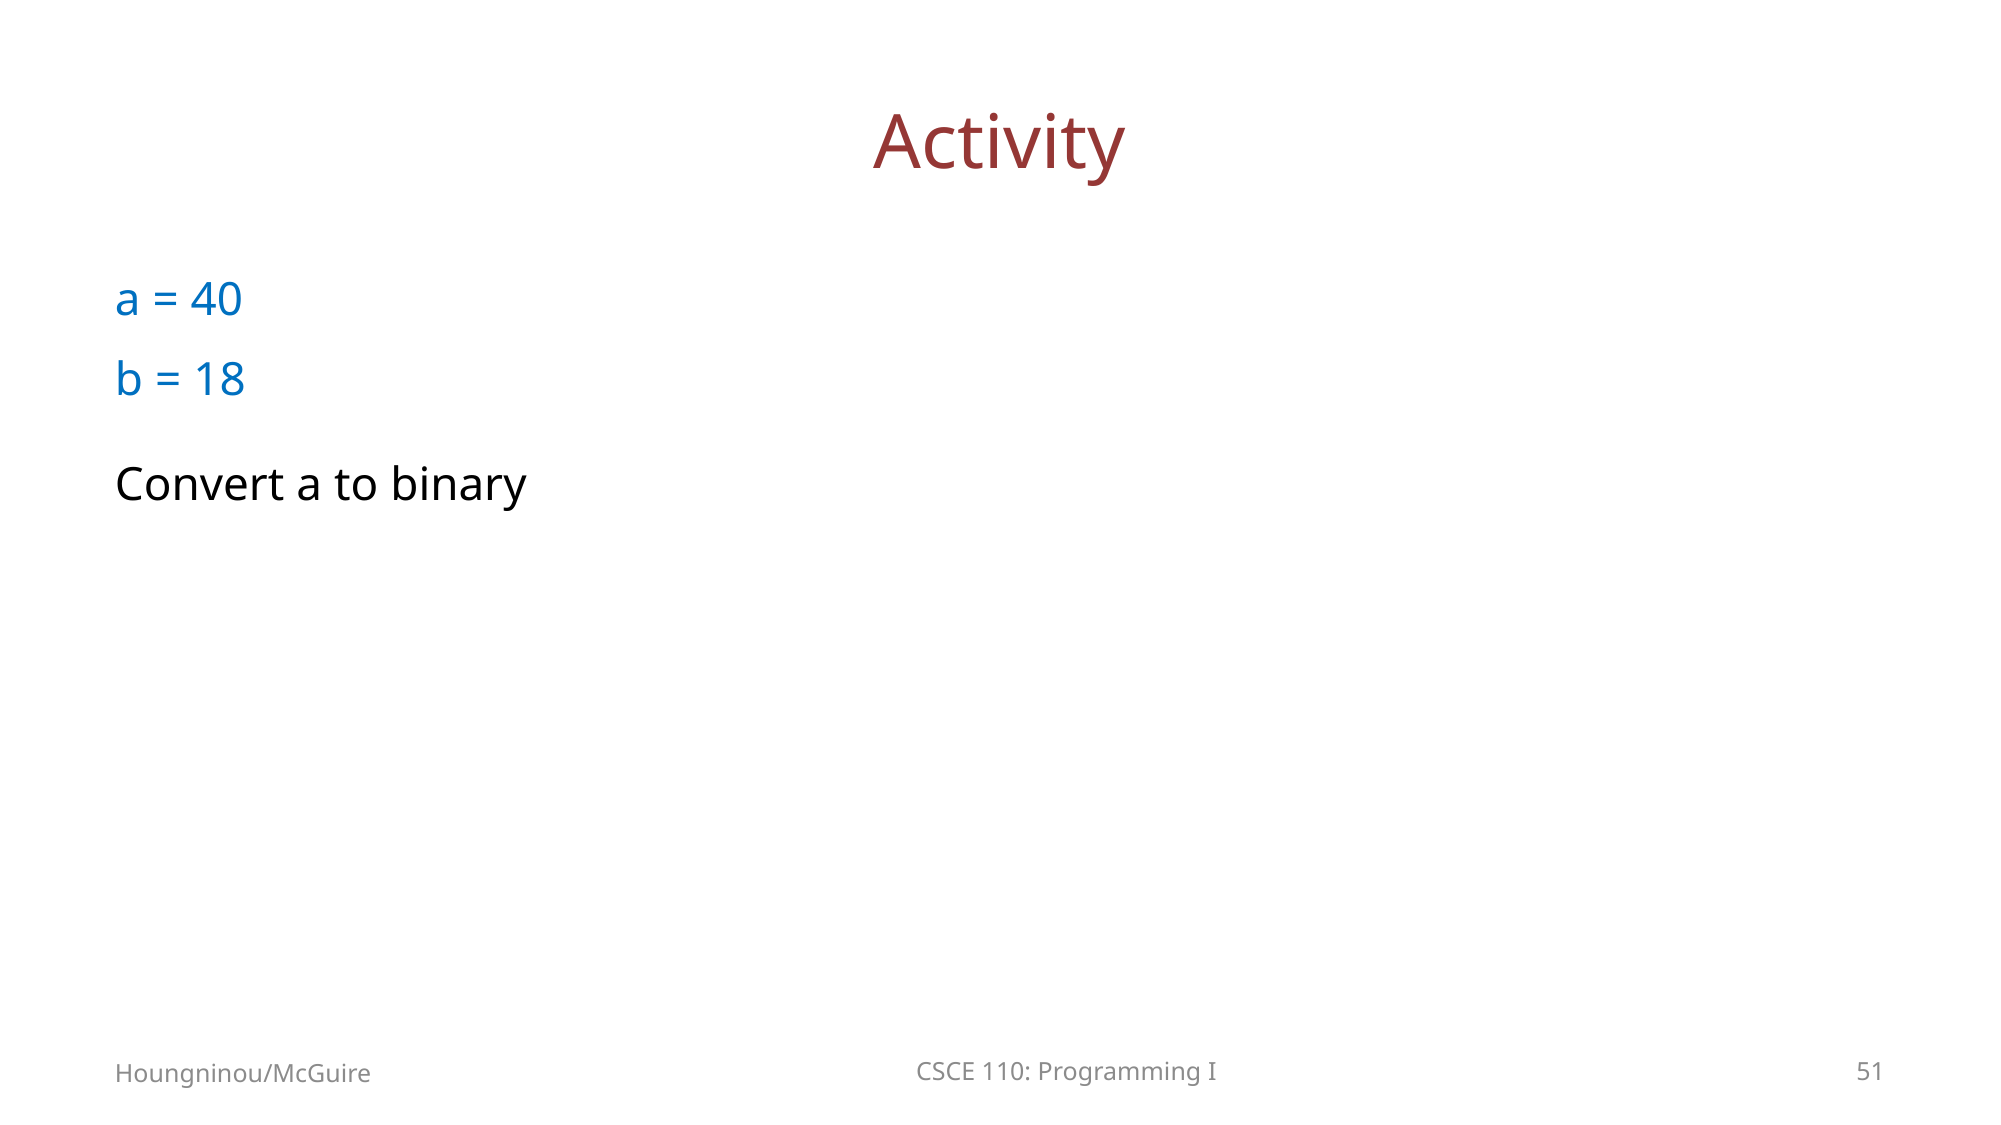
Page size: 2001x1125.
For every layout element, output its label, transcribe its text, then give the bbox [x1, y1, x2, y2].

slide_number 51 [1450, 1042, 1900, 1103]
list a = 40 b = 18 Convert a to binary [99, 262, 1900, 1005]
title Activity [99, 45, 1900, 233]
footer CSCE 110: Programming I [683, 1042, 1450, 1103]
slide_number Houngninou/McGuire [99, 1042, 567, 1103]
